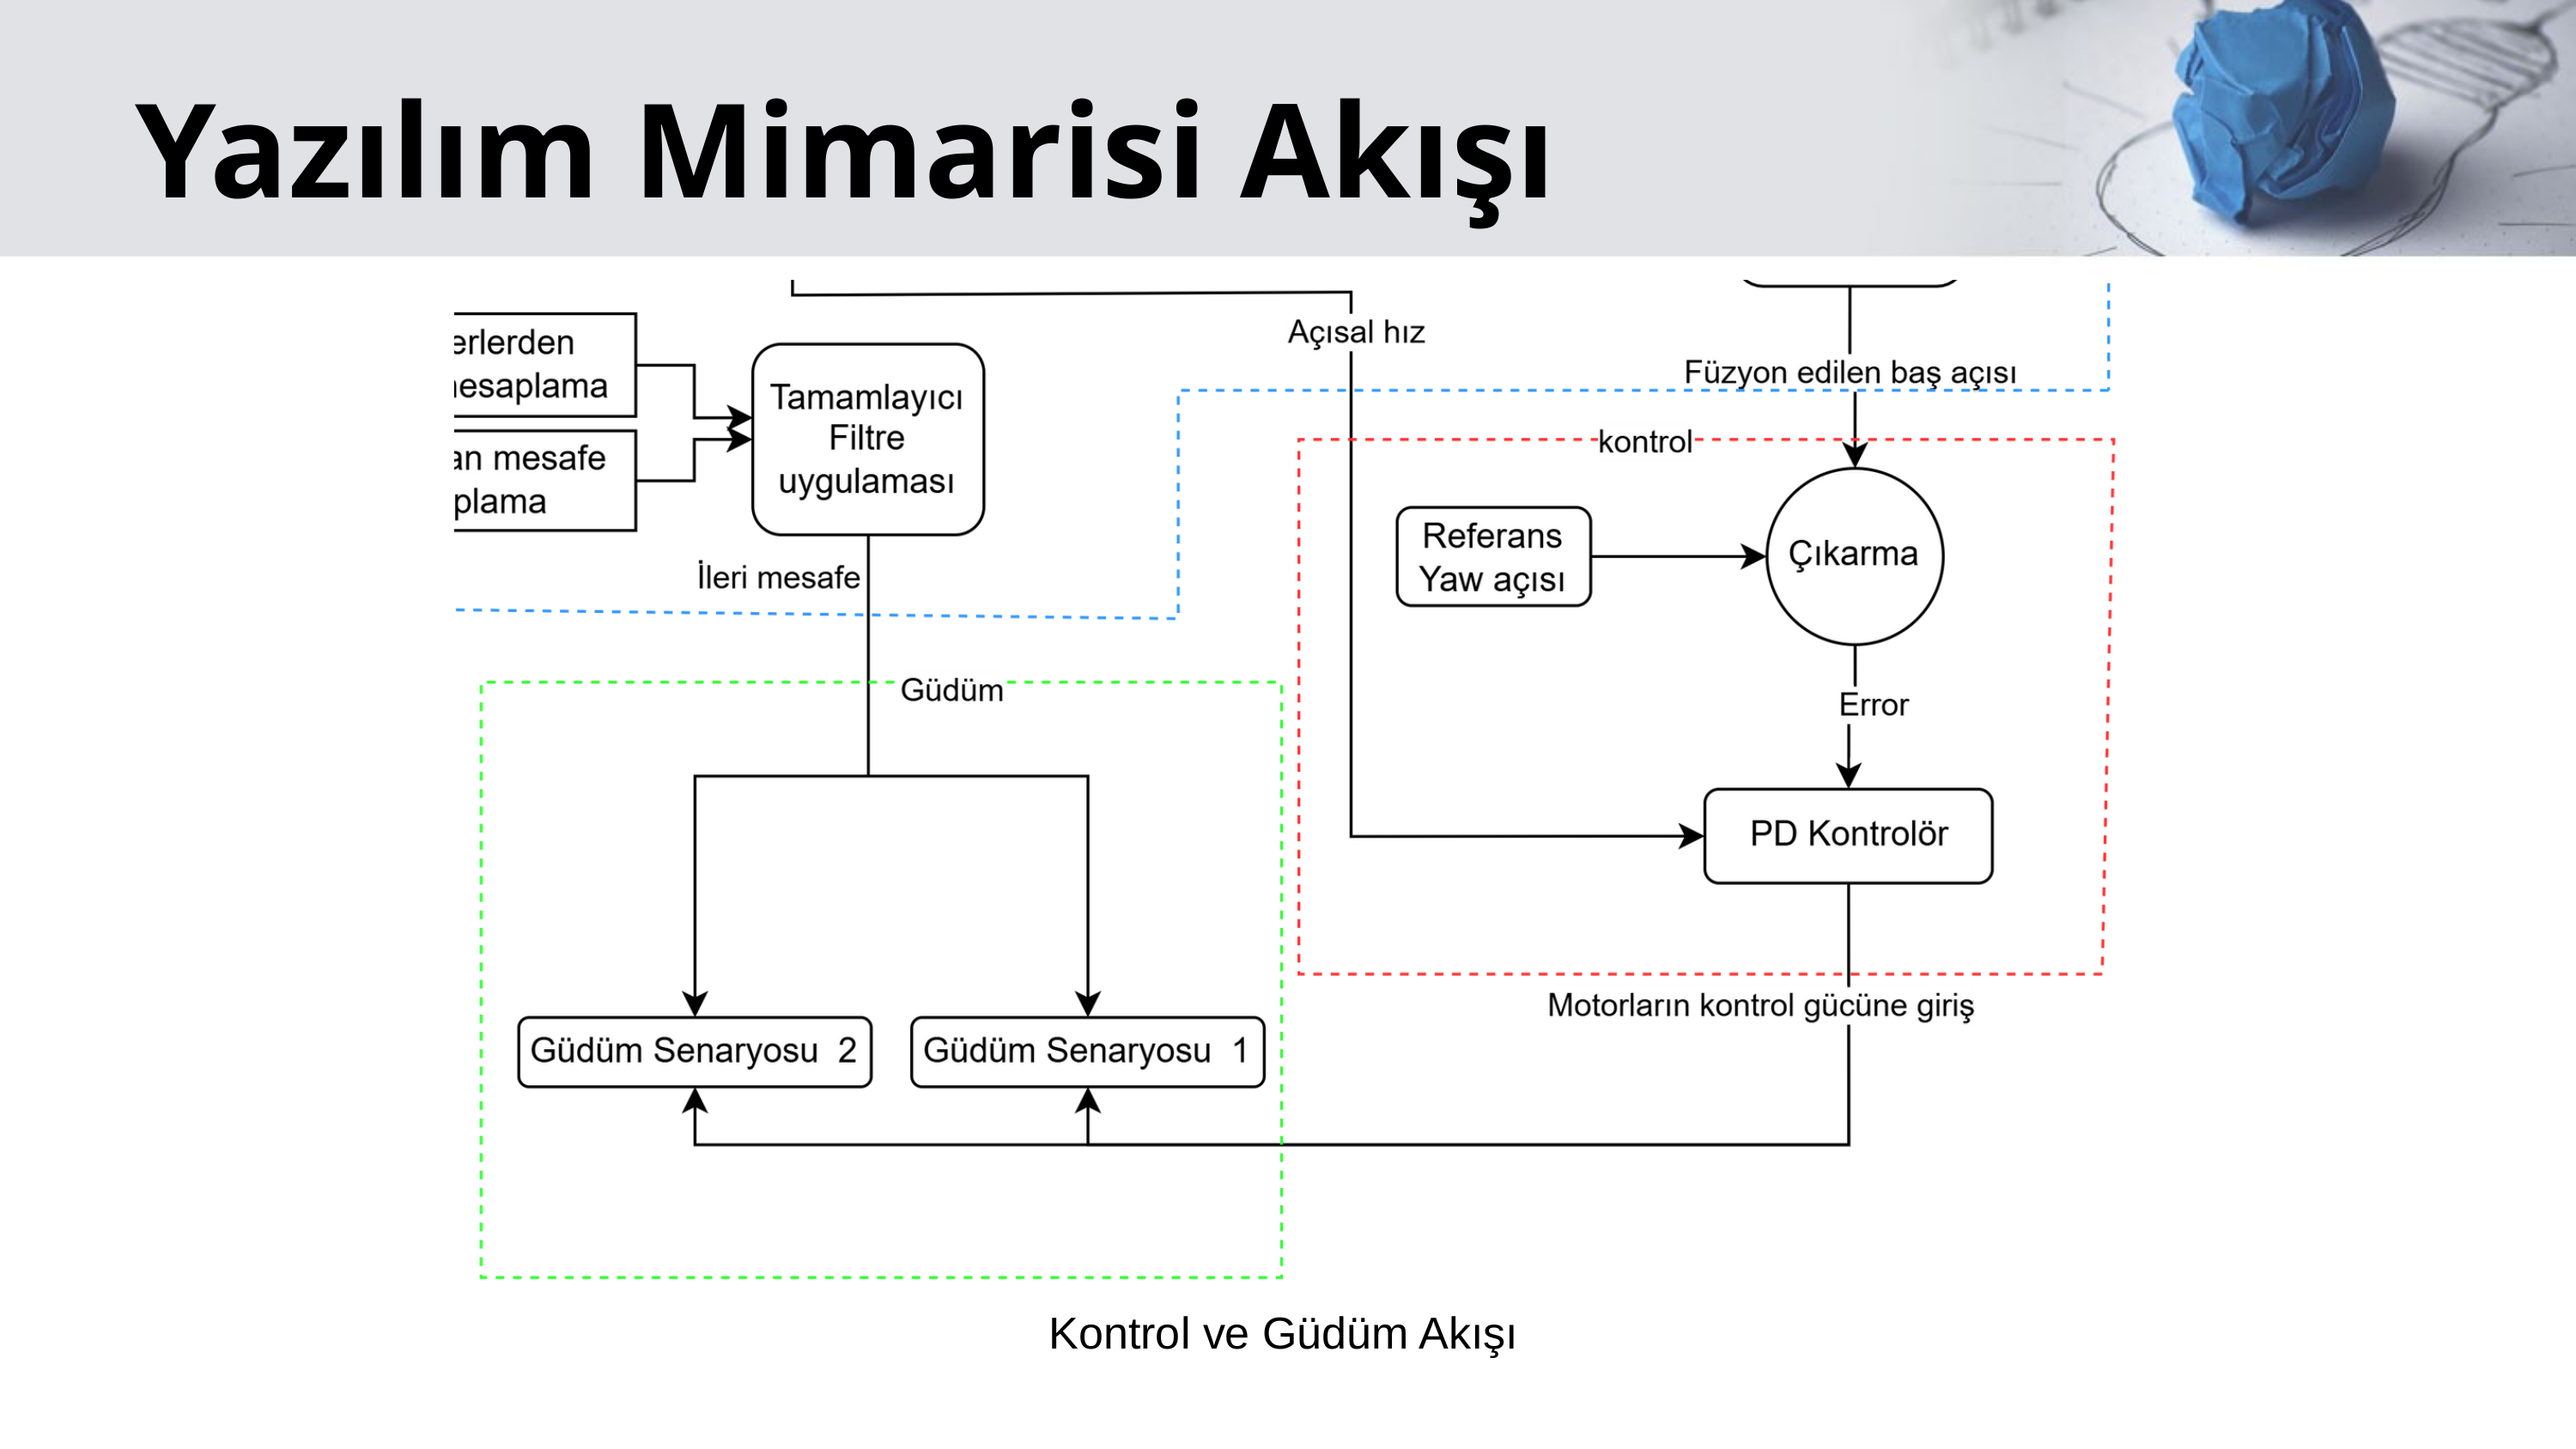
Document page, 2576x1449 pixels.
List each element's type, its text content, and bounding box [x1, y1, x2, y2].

text_box [453, 280, 2123, 1293]
text_box Kontrol ve Güdüm Akışı [1048, 1295, 1528, 1359]
text_box Yazılım Mimarisi Akışı [135, 41, 2016, 224]
text_box [0, 0, 2576, 1449]
